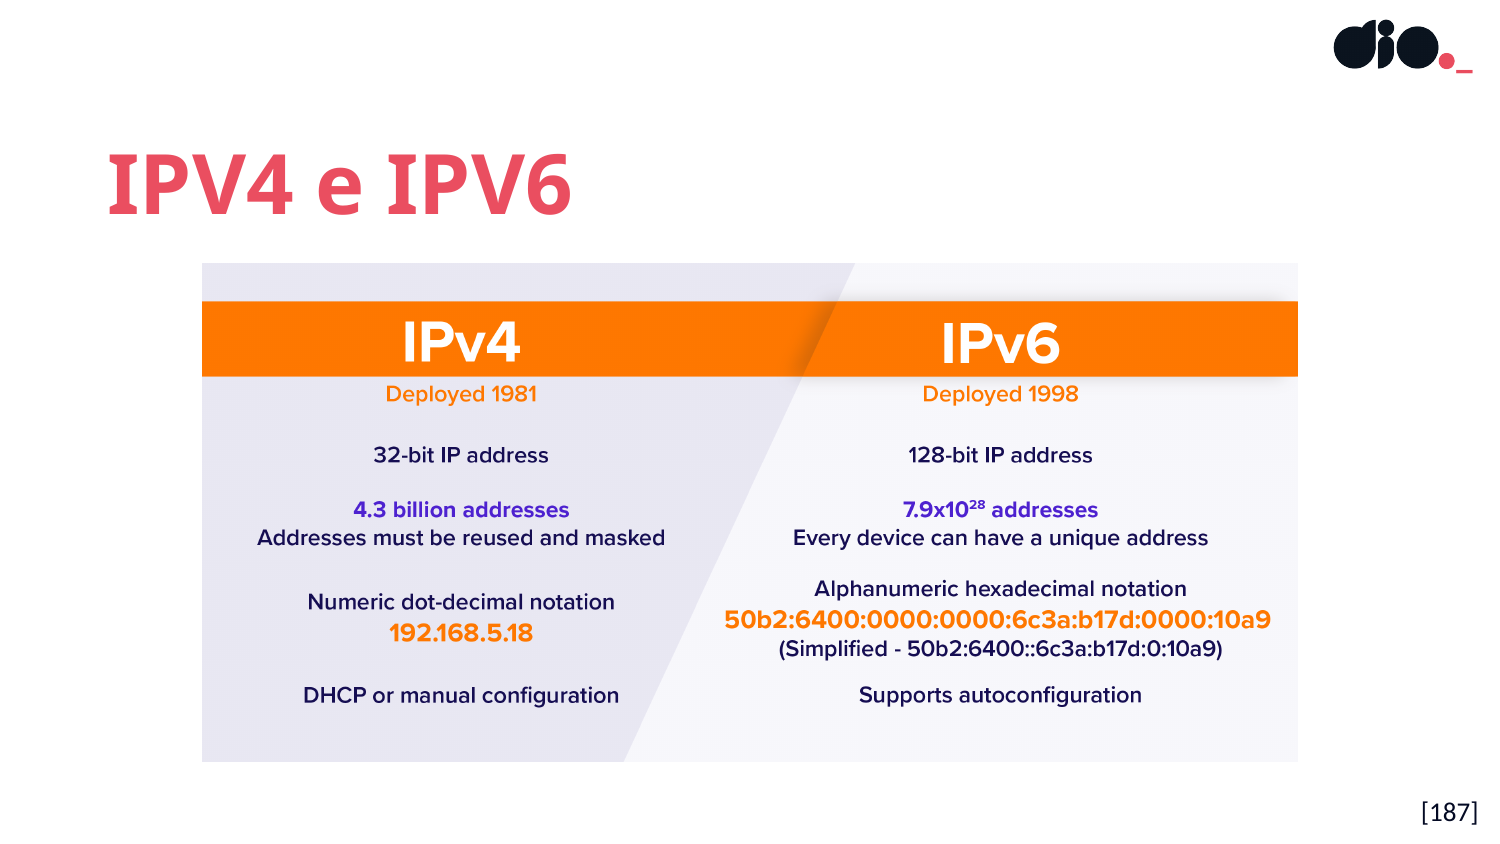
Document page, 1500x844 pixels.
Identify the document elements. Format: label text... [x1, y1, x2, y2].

slide_number [187] [1403, 779, 1494, 844]
text_box IPV4 e IPV6 [92, 104, 1408, 243]
picture [201, 263, 1298, 762]
picture [1333, 19, 1473, 74]
